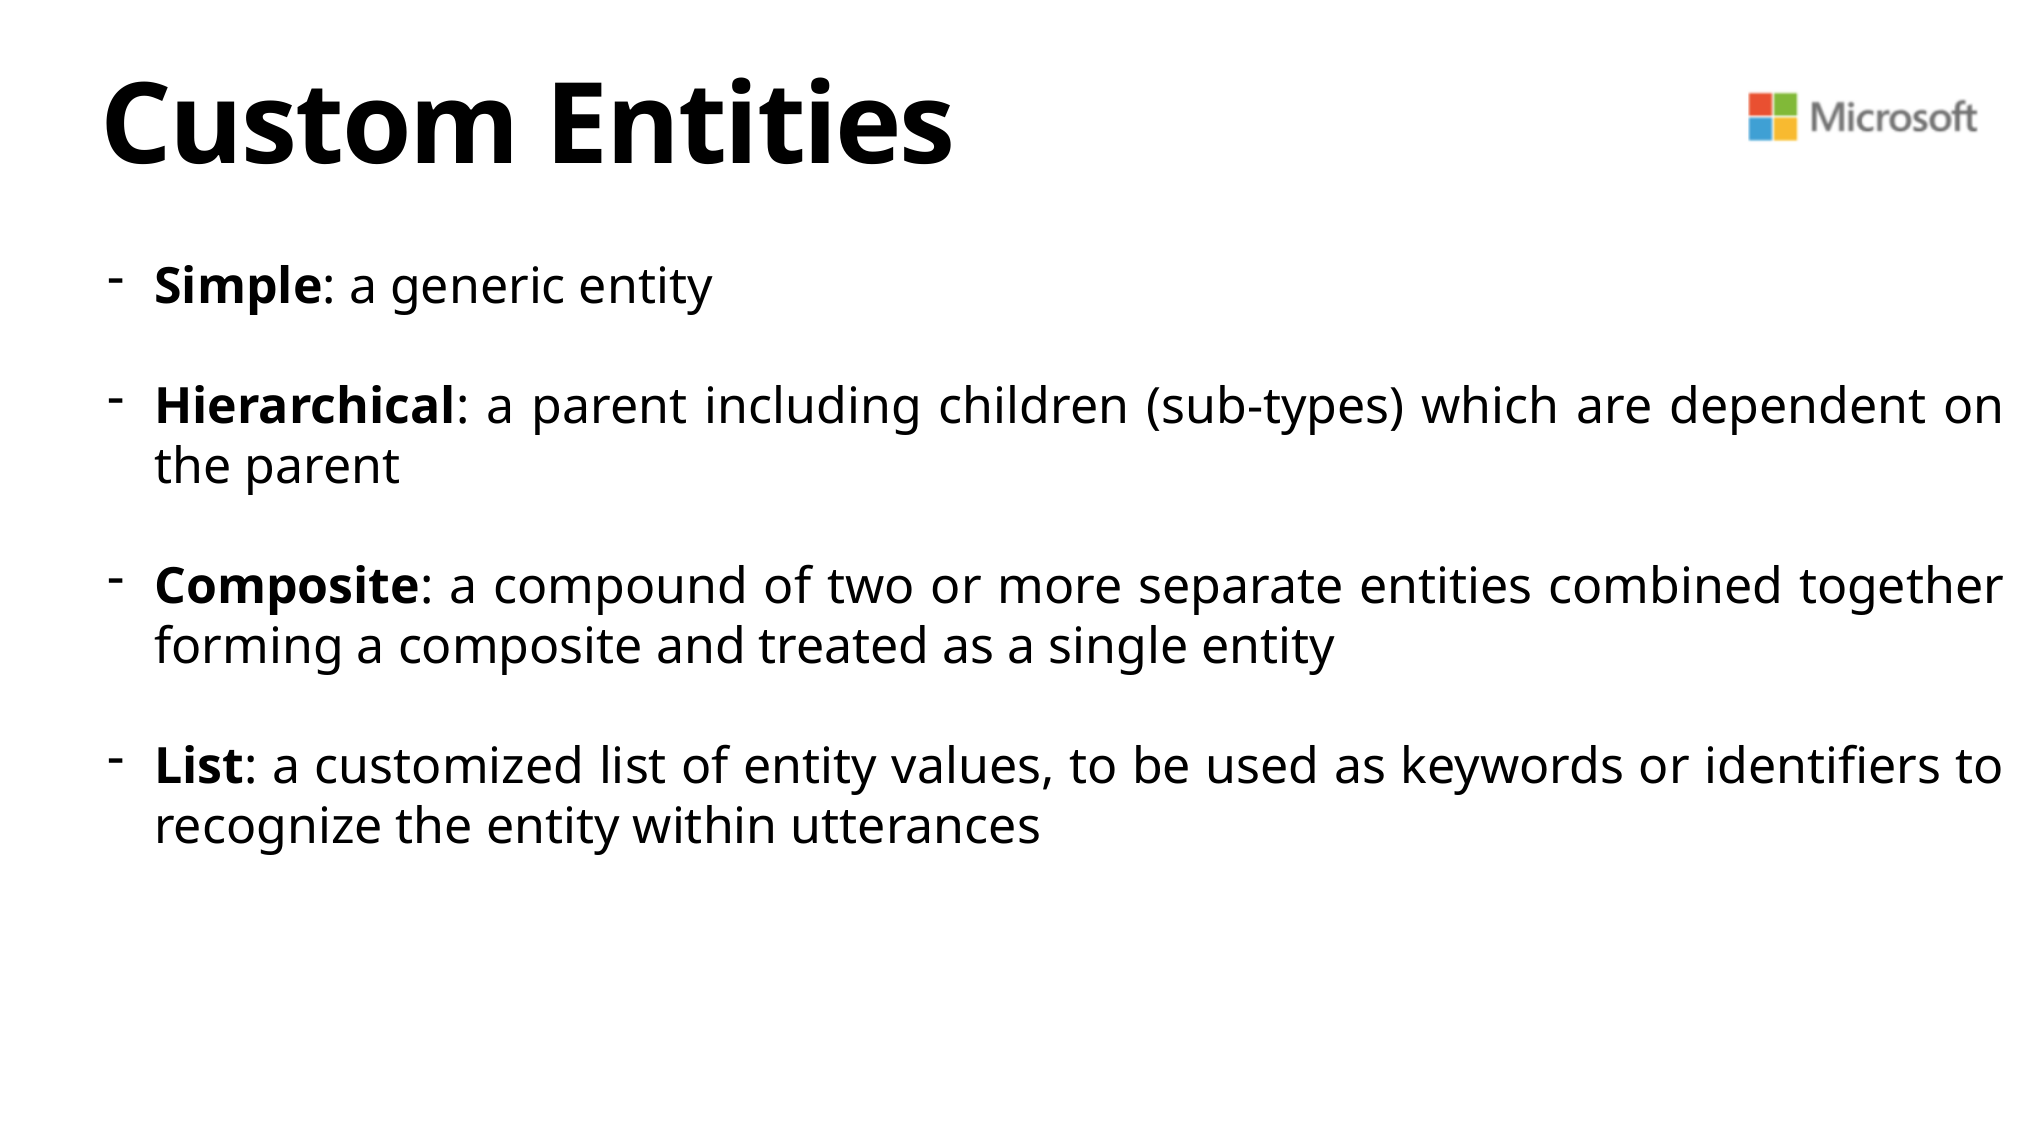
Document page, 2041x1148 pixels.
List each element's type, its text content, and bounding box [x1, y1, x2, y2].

picture [1720, 60, 1996, 159]
text_box Custom Entities [85, 58, 2036, 187]
text_box Simple: a generic entity Hierarchical: a parent including children (sub-types) which are dependent on the parent Composite: a compound of two or more separate entities combined together forming a composite and treated as a single entity List: a customized list of entity values, to be used as keywords or identifiers to recognize the entity within utterances [92, 246, 2020, 861]
